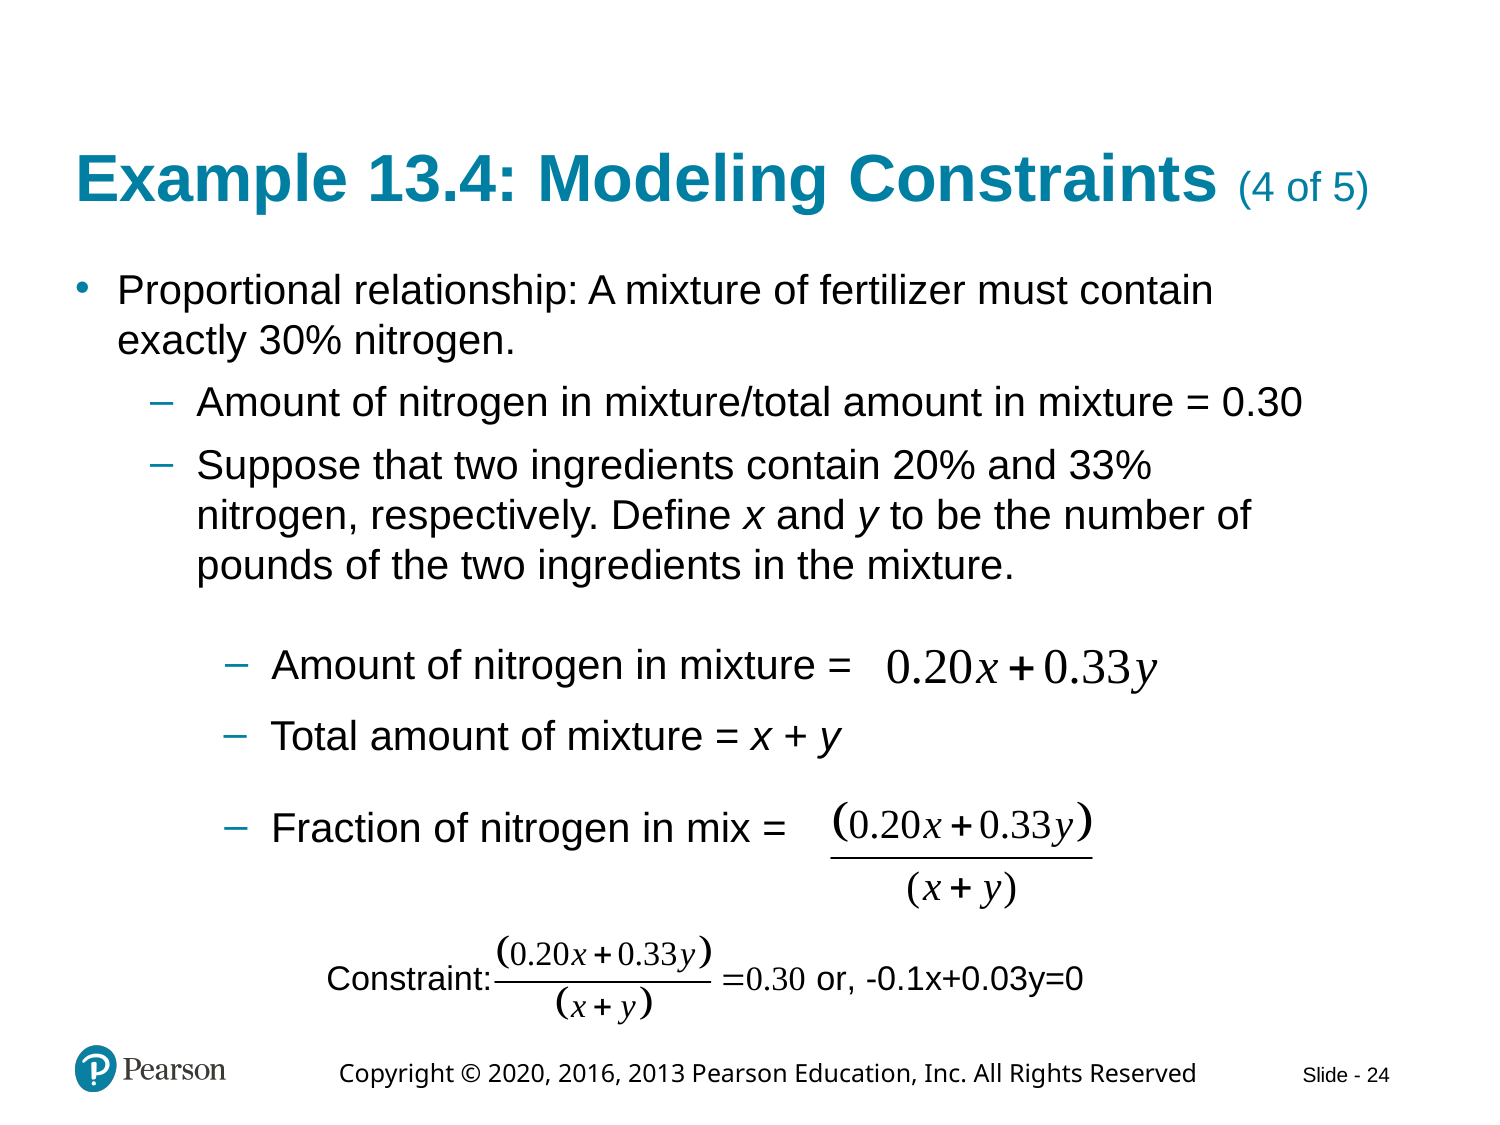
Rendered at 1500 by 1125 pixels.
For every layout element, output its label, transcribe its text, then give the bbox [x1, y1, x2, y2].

picture [75, 1045, 90, 1061]
picture [83, 1054, 109, 1079]
text_box Amount of nitrogen in mixture = [150, 639, 854, 688]
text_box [827, 799, 1097, 914]
text_box Total amount of mixture = x + y [148, 708, 1059, 782]
picture [101, 1045, 226, 1092]
picture [75, 1078, 86, 1092]
list Proportional relationship: A mixture of fertilizer must contain exactly 30% nitrogen. Amount of nitrogen in mixture/total amount in mixture = 0.30 Suppose that two ingredients contain 20% and 33% nitrogen, respectively. Define x and y to be the number of pounds of the two ingredients in the mixture. [75, 262, 1326, 621]
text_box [883, 643, 1163, 701]
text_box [324, 933, 1087, 1034]
text_box Fraction of nitrogen in mix = [149, 800, 791, 876]
title Example 13.4: Modeling Constraints (4 of 5) [75, 35, 1413, 216]
